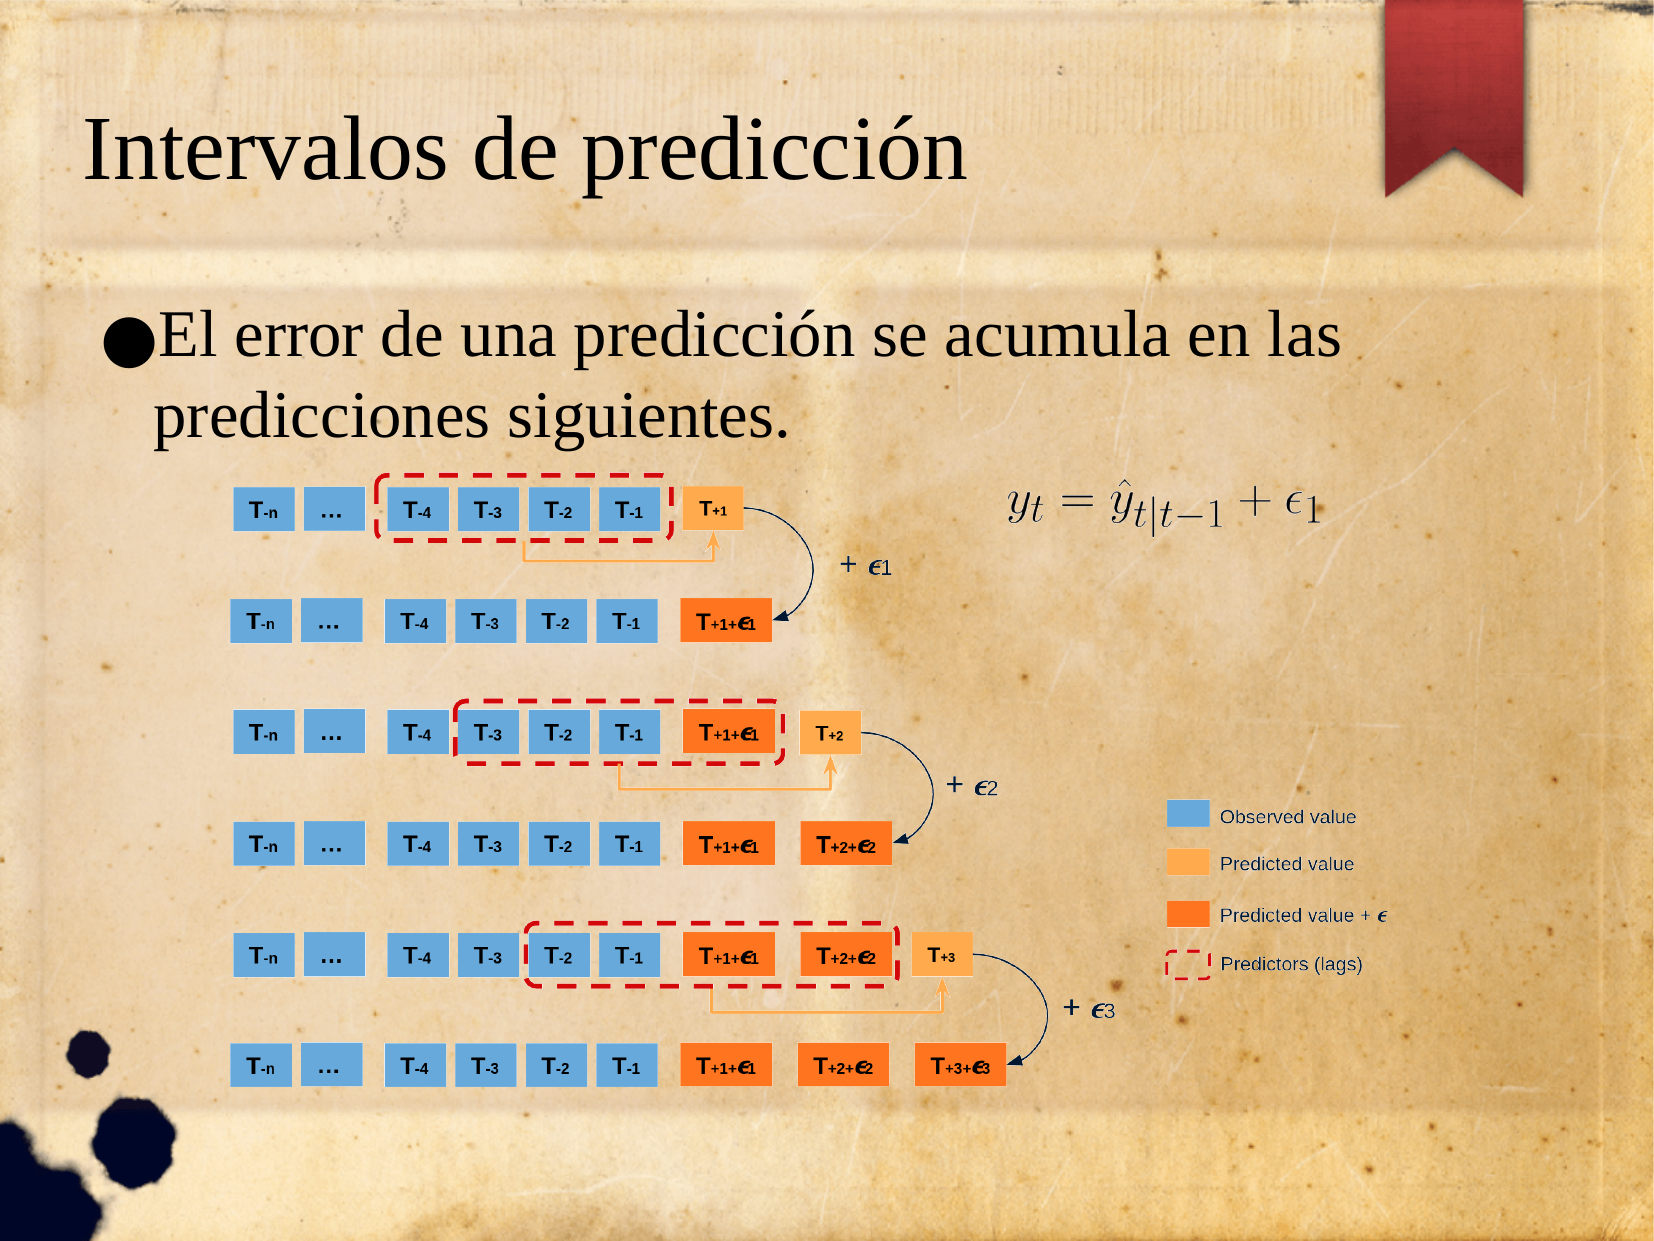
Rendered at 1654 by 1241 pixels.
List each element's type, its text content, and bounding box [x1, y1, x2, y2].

picture [0, 0, 1654, 1241]
title Intervalos de predicción [82, 49, 1347, 237]
list El error de una predicción se acumula en las predicciones siguientes. [82, 290, 1538, 591]
